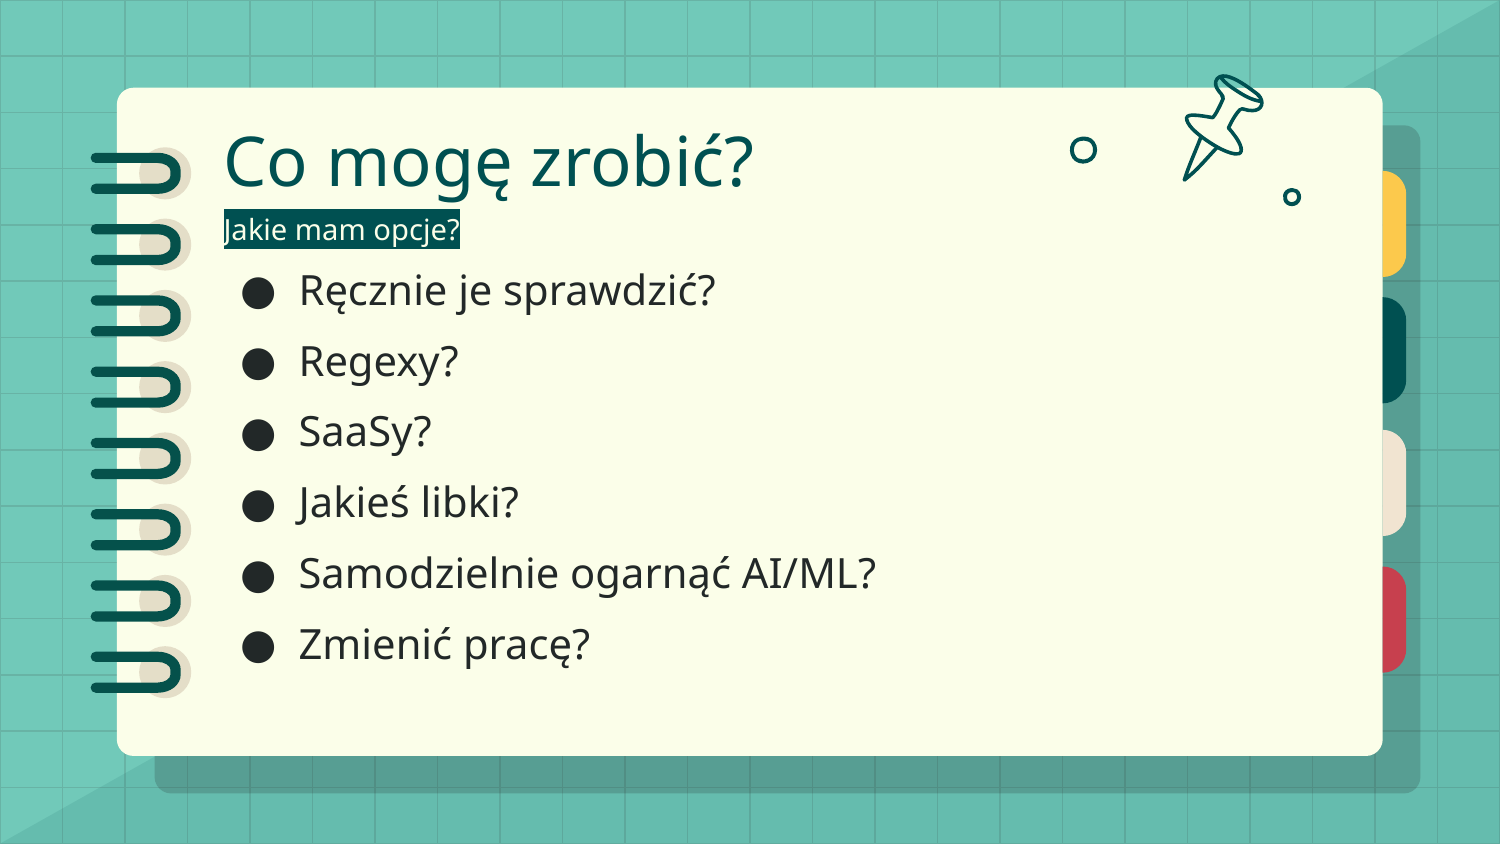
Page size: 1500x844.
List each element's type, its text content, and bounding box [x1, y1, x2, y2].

subtitle Ręcznie je sprawdzić? Regexy? SaaSy? Jakieś libki? Samodzielnie ogarnąć AI/ML? Zmienić pracę? [208, 248, 1360, 733]
title Co mogę zrobić? [208, 103, 1360, 197]
subtitle Jakie mam opcje? [208, 197, 1360, 248]
text_box [1283, 188, 1302, 207]
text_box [1160, 95, 1277, 169]
text_box [1069, 136, 1098, 164]
